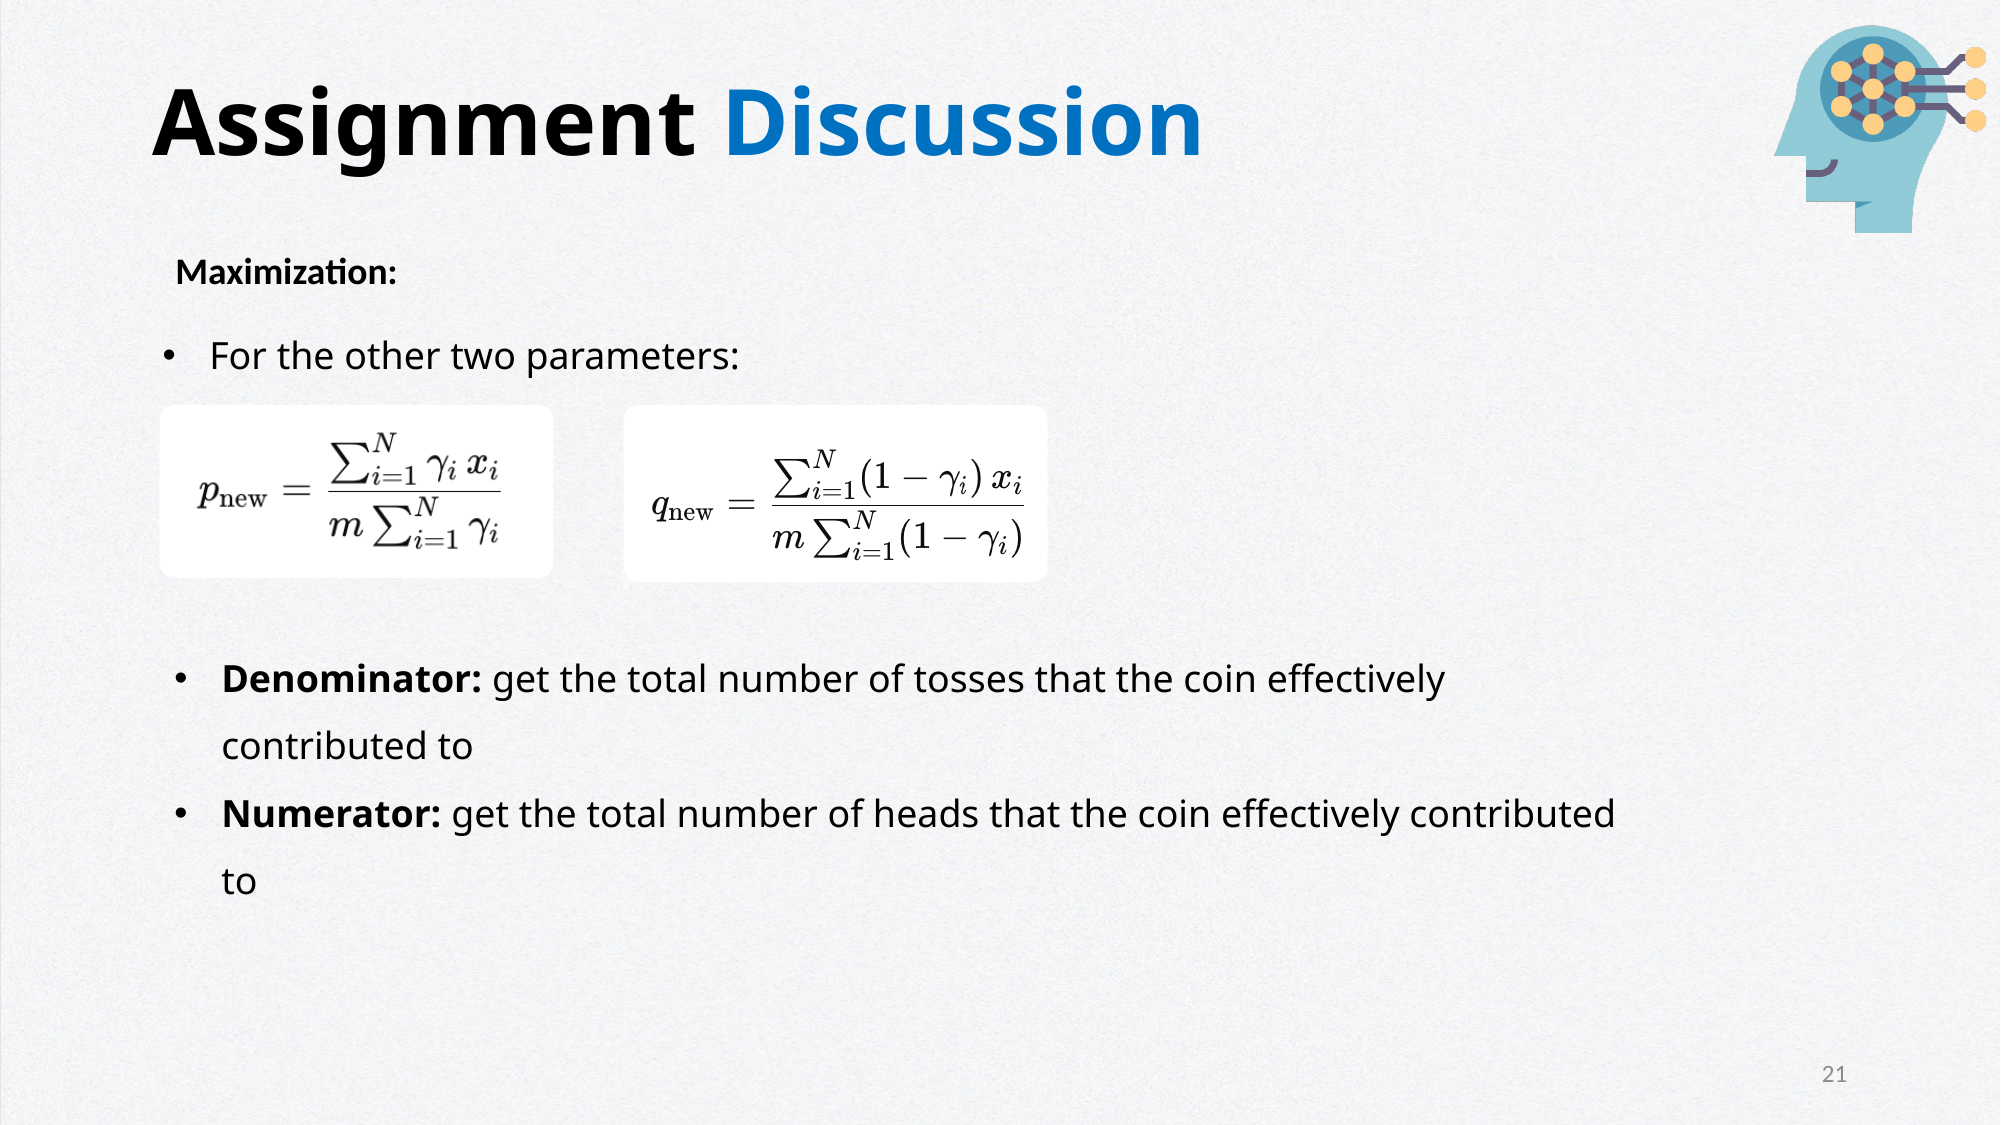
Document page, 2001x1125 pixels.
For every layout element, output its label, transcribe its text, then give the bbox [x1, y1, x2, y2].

title Assignment Discussion [137, 17, 1767, 235]
text_box Maximization: [160, 239, 413, 300]
text_box Denominator: get the total number of tosses that the coin effectively contributed to Numerator: get the total number of heads that the coin effectively contributed to [159, 624, 1671, 910]
text_box For the other two parameters: [147, 301, 756, 385]
picture [0, 0, 2001, 1125]
slide_number 20 [1412, 1042, 1863, 1103]
